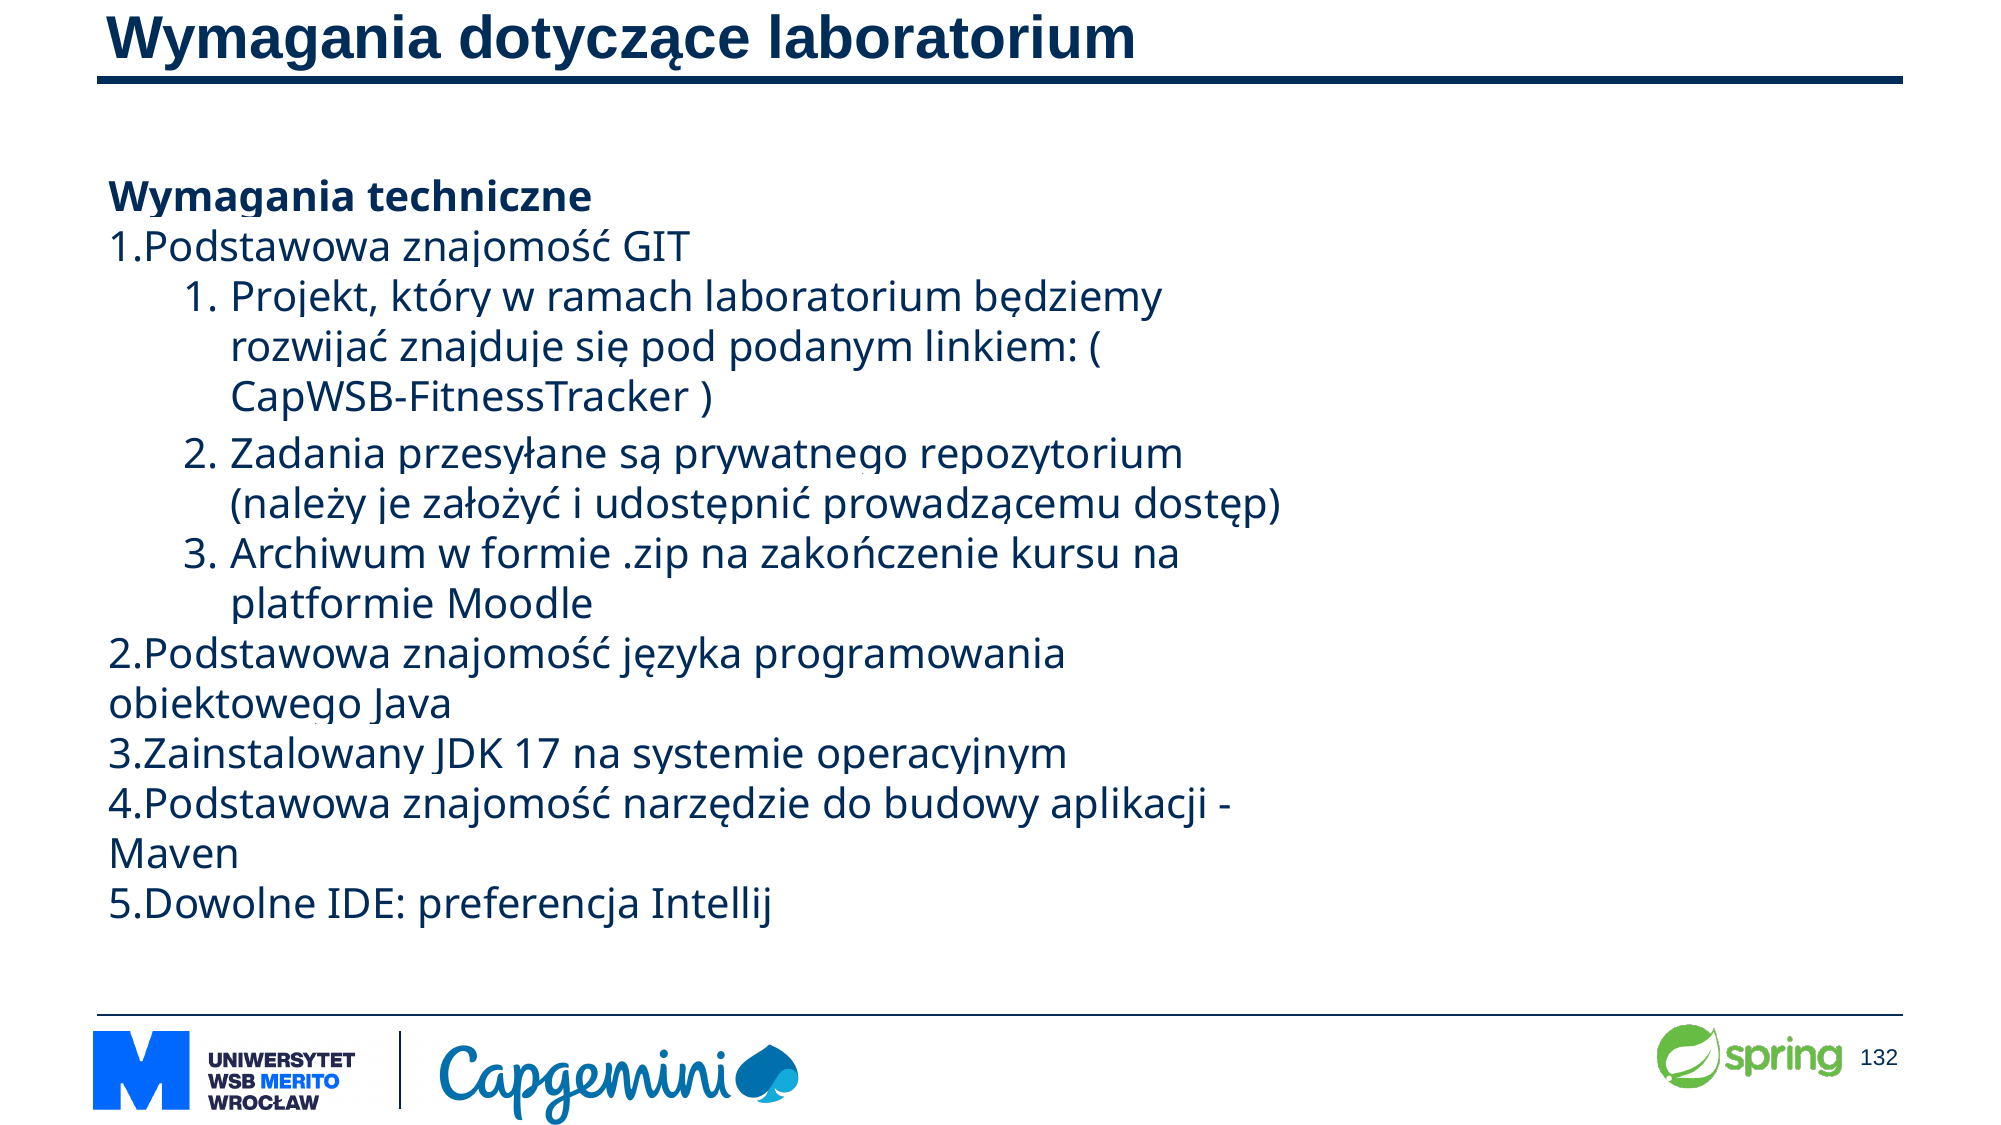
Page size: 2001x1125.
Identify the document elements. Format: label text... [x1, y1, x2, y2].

picture [93, 1030, 399, 1110]
slide_number 132 [1852, 1042, 1899, 1071]
picture [401, 962, 813, 1125]
text_box Wymagania techniczne Podstawowa znajomość GIT Projekt, który w ramach laboratorium będziemy rozwijać znajduje się pod podanym linkiem: (CapWSB-FitnessTracker ) Zadania przesyłane są prywatnego repozytorium (należy je założyć i udostępnić prowadzącemu dostęp) Archiwum w formie .zip na zakończenie kursu na platformie Moodle Podstawowa znajomość języka programowania obiektowego Java Zainstalowany JDK 17 na systemie operacyjnym Podstawowa znajomość narzędzie do budowy aplikacji - Maven Dowolne IDE: preferencja Intellij [93, 162, 1300, 935]
picture [1650, 1006, 1847, 1107]
title Wymagania dotyczące laboratorium [105, 6, 1822, 80]
